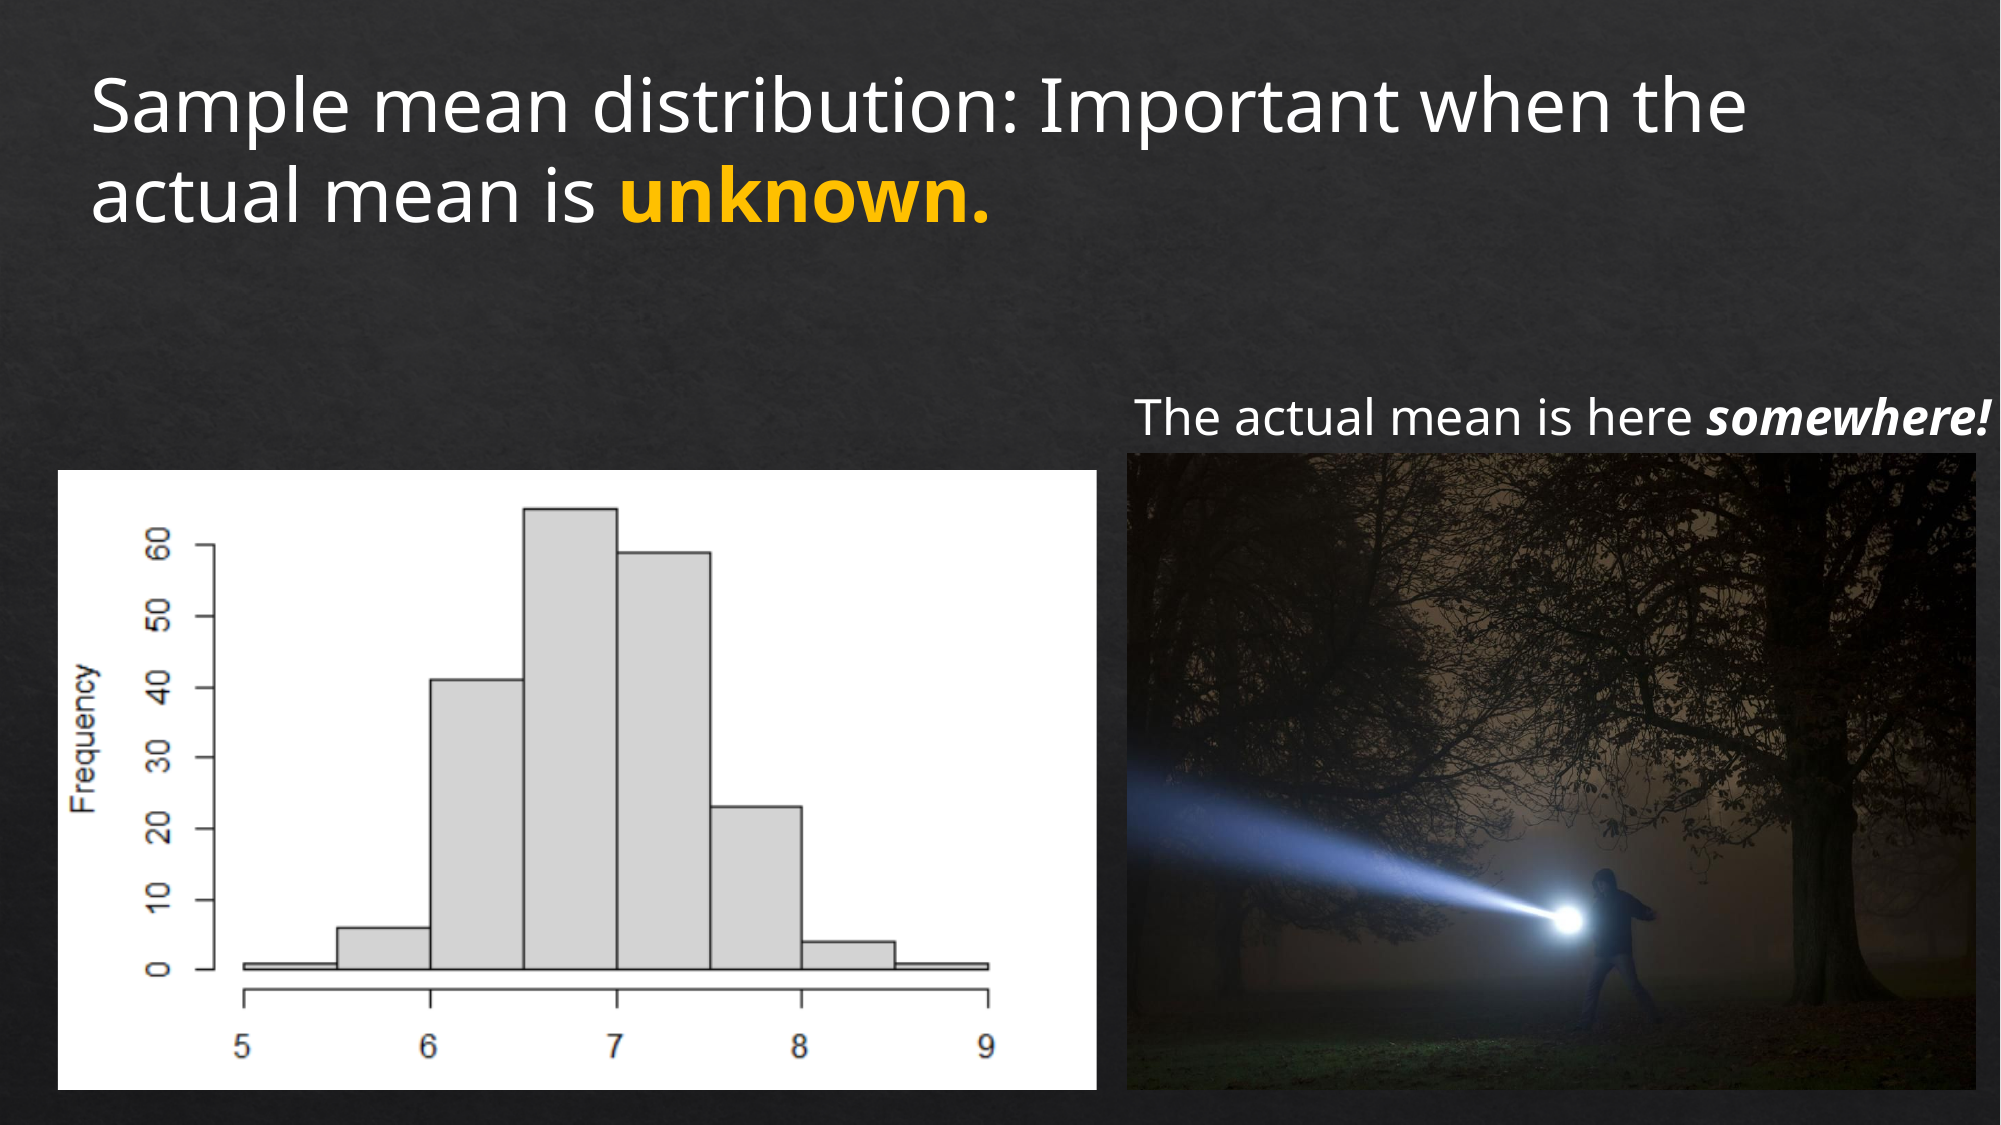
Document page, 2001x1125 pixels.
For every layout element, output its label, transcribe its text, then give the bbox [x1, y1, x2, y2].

picture [57, 470, 1097, 1091]
picture [1126, 453, 1977, 1091]
text_box The actual mean is here somewhere! [1119, 377, 2000, 453]
text_box Sample mean distribution: Important when the actual mean is unknown. [75, 50, 1924, 245]
